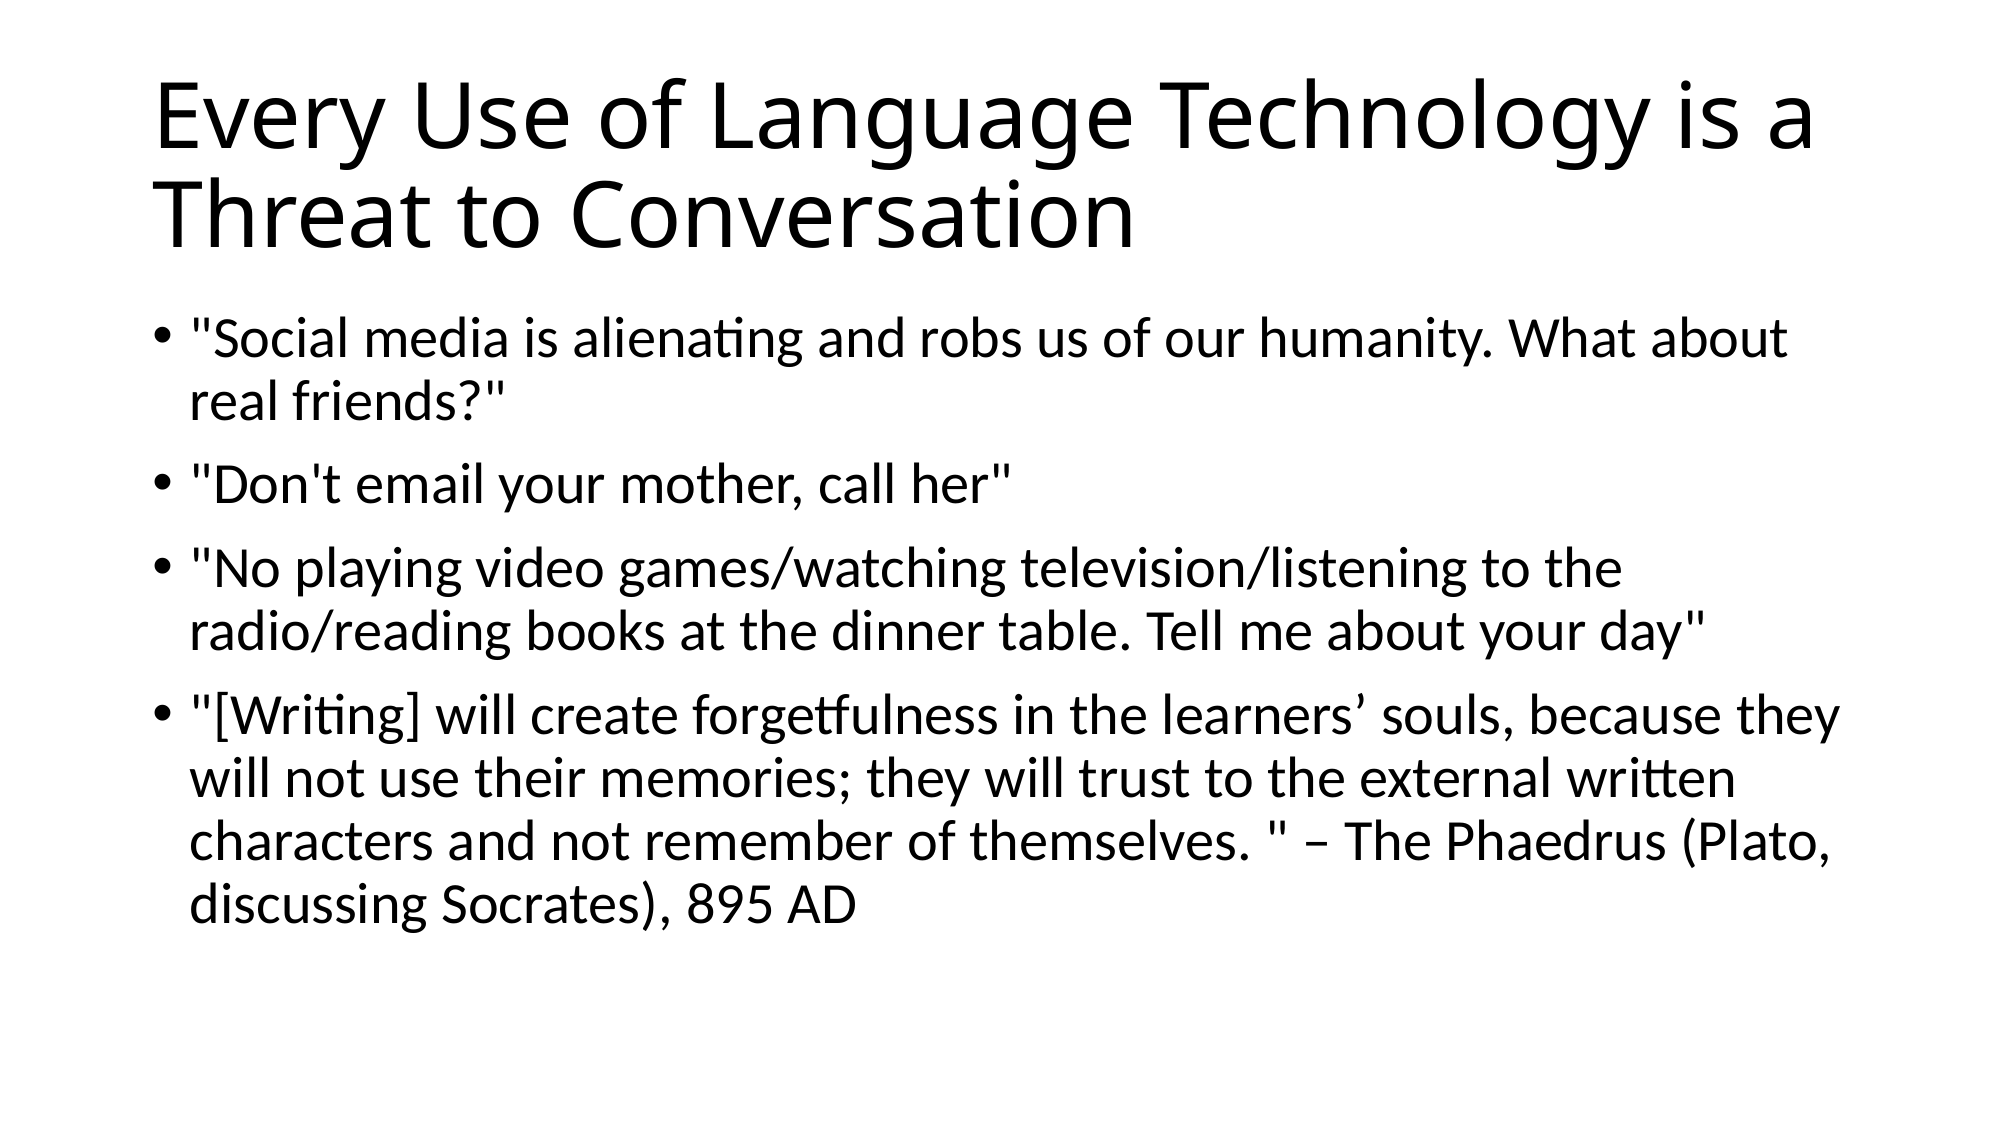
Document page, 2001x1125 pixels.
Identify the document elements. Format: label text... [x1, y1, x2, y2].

title Every Use of Language Technology is a Threat to Conversation [137, 59, 1863, 278]
list "Social media is alienating and robs us of our humanity. What about real friends?" "Don't email your mother, call her" "No playing video games/watching television/listening to the radio/reading books at the dinner table. Tell me about your day" "[Writing] will create forgetfulness in the learners’ souls, because they will not use their memories; they will trust to the external written characters and not remember of themselves. " – The Phaedrus (Plato, discussing Socrates), 895 AD [137, 299, 1863, 1014]
